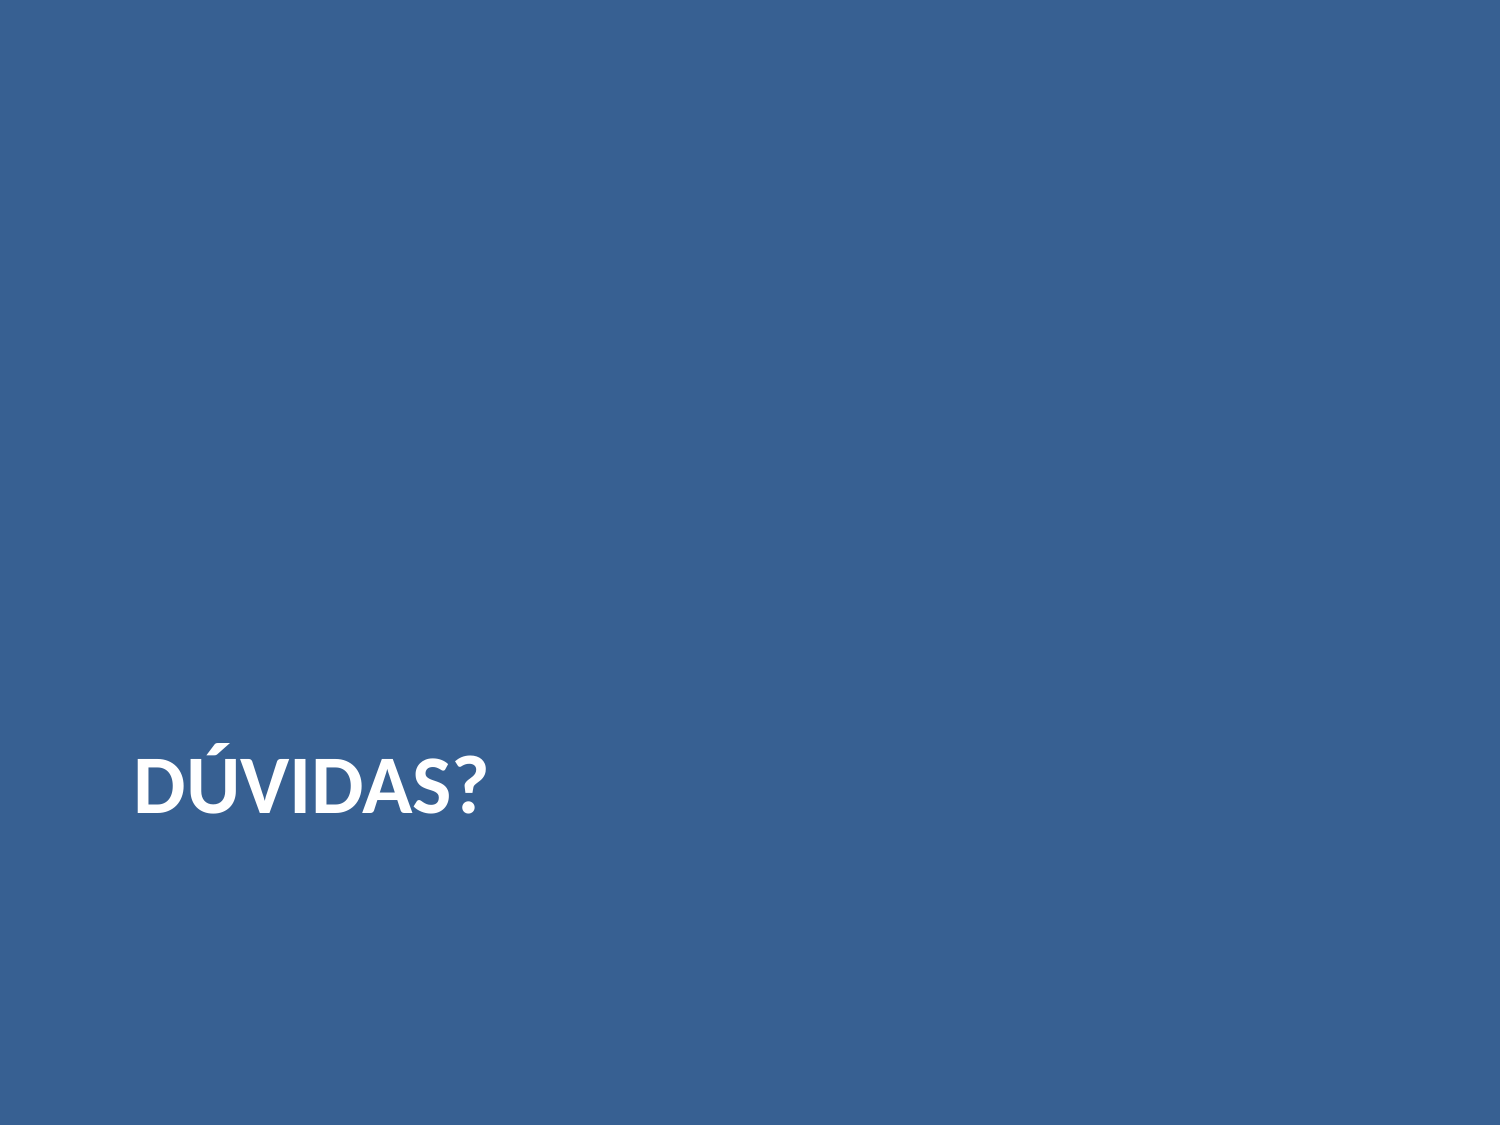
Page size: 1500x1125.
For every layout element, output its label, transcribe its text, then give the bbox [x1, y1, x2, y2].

title Dúvidas? [118, 722, 1394, 947]
